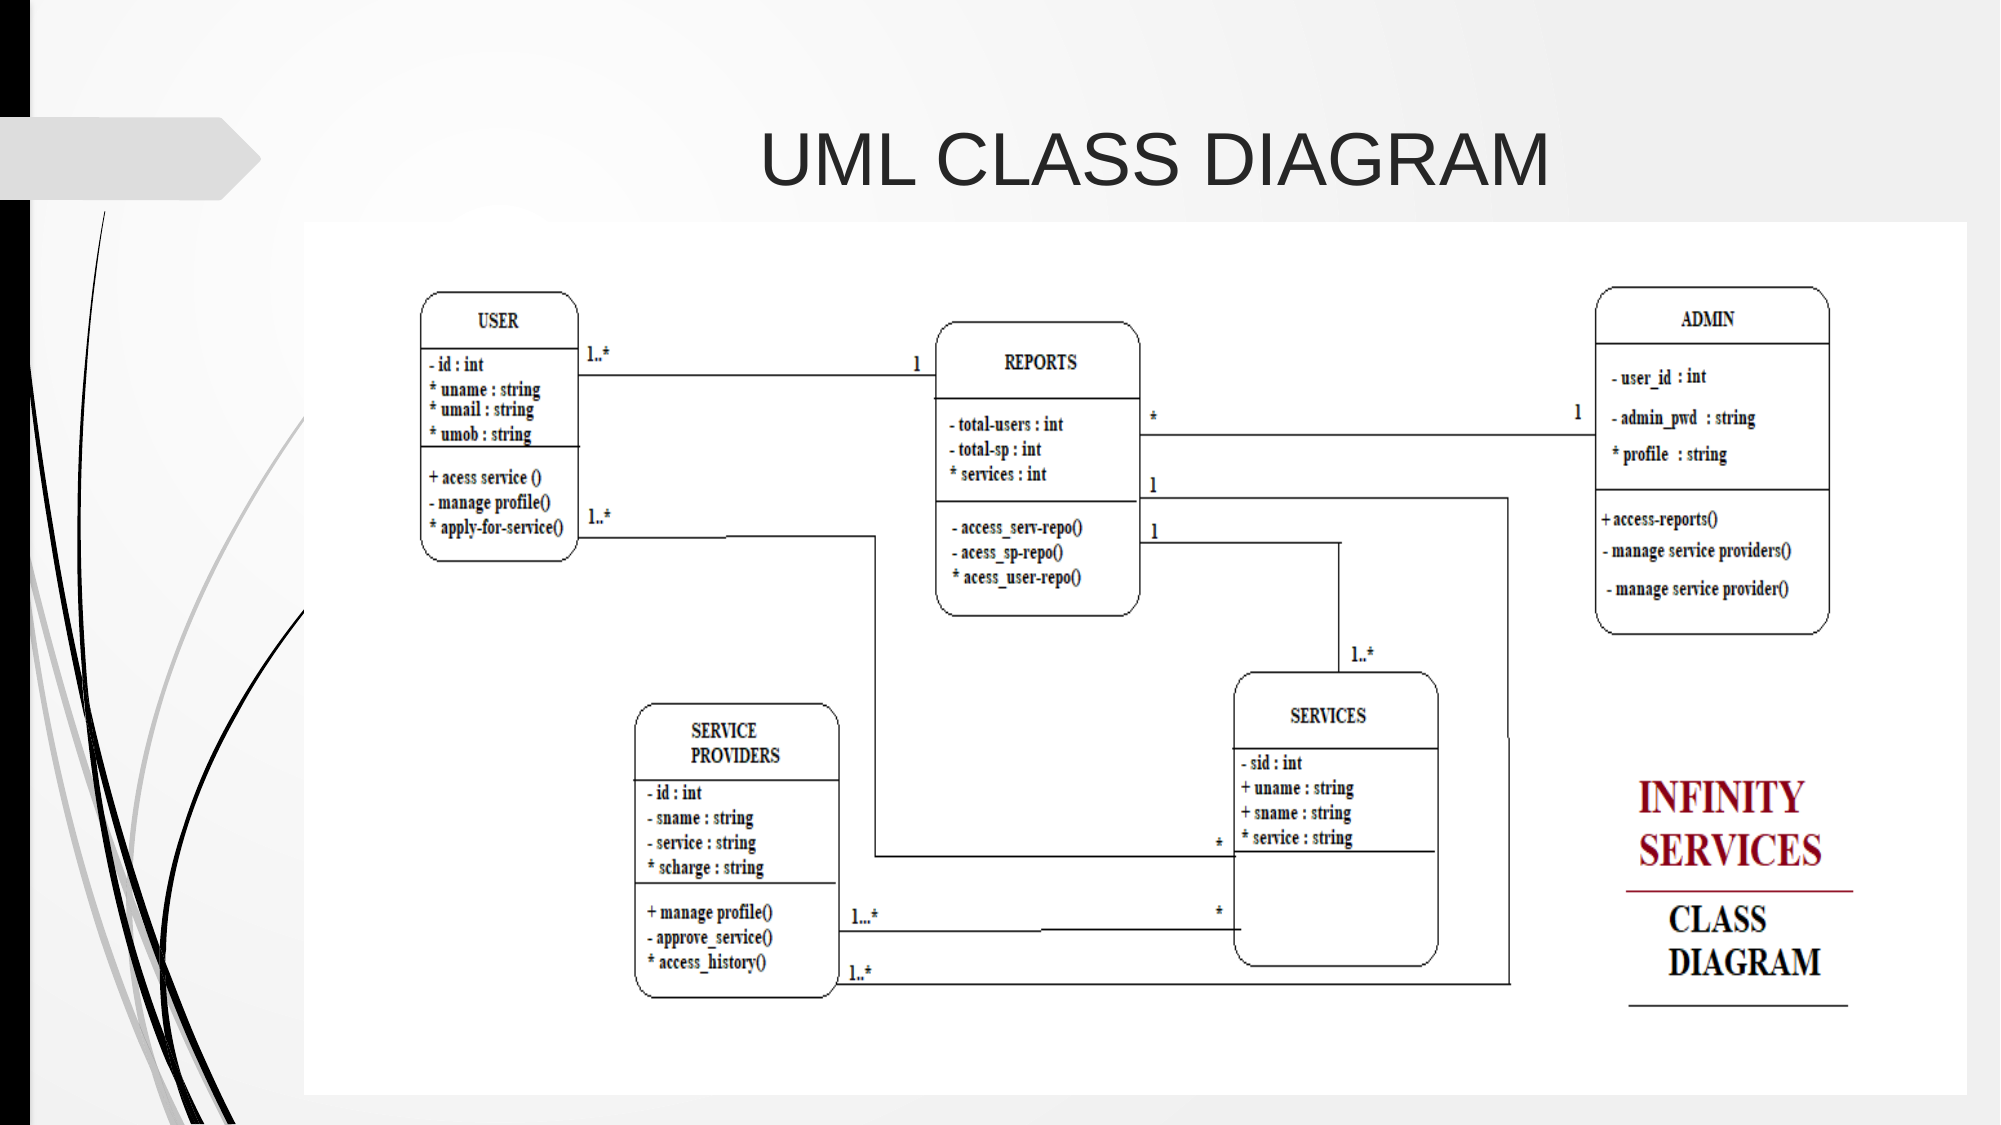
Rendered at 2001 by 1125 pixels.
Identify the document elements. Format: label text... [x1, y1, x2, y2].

title UML CLASS DIAGRAM [425, 102, 1888, 222]
picture [303, 222, 1967, 1095]
